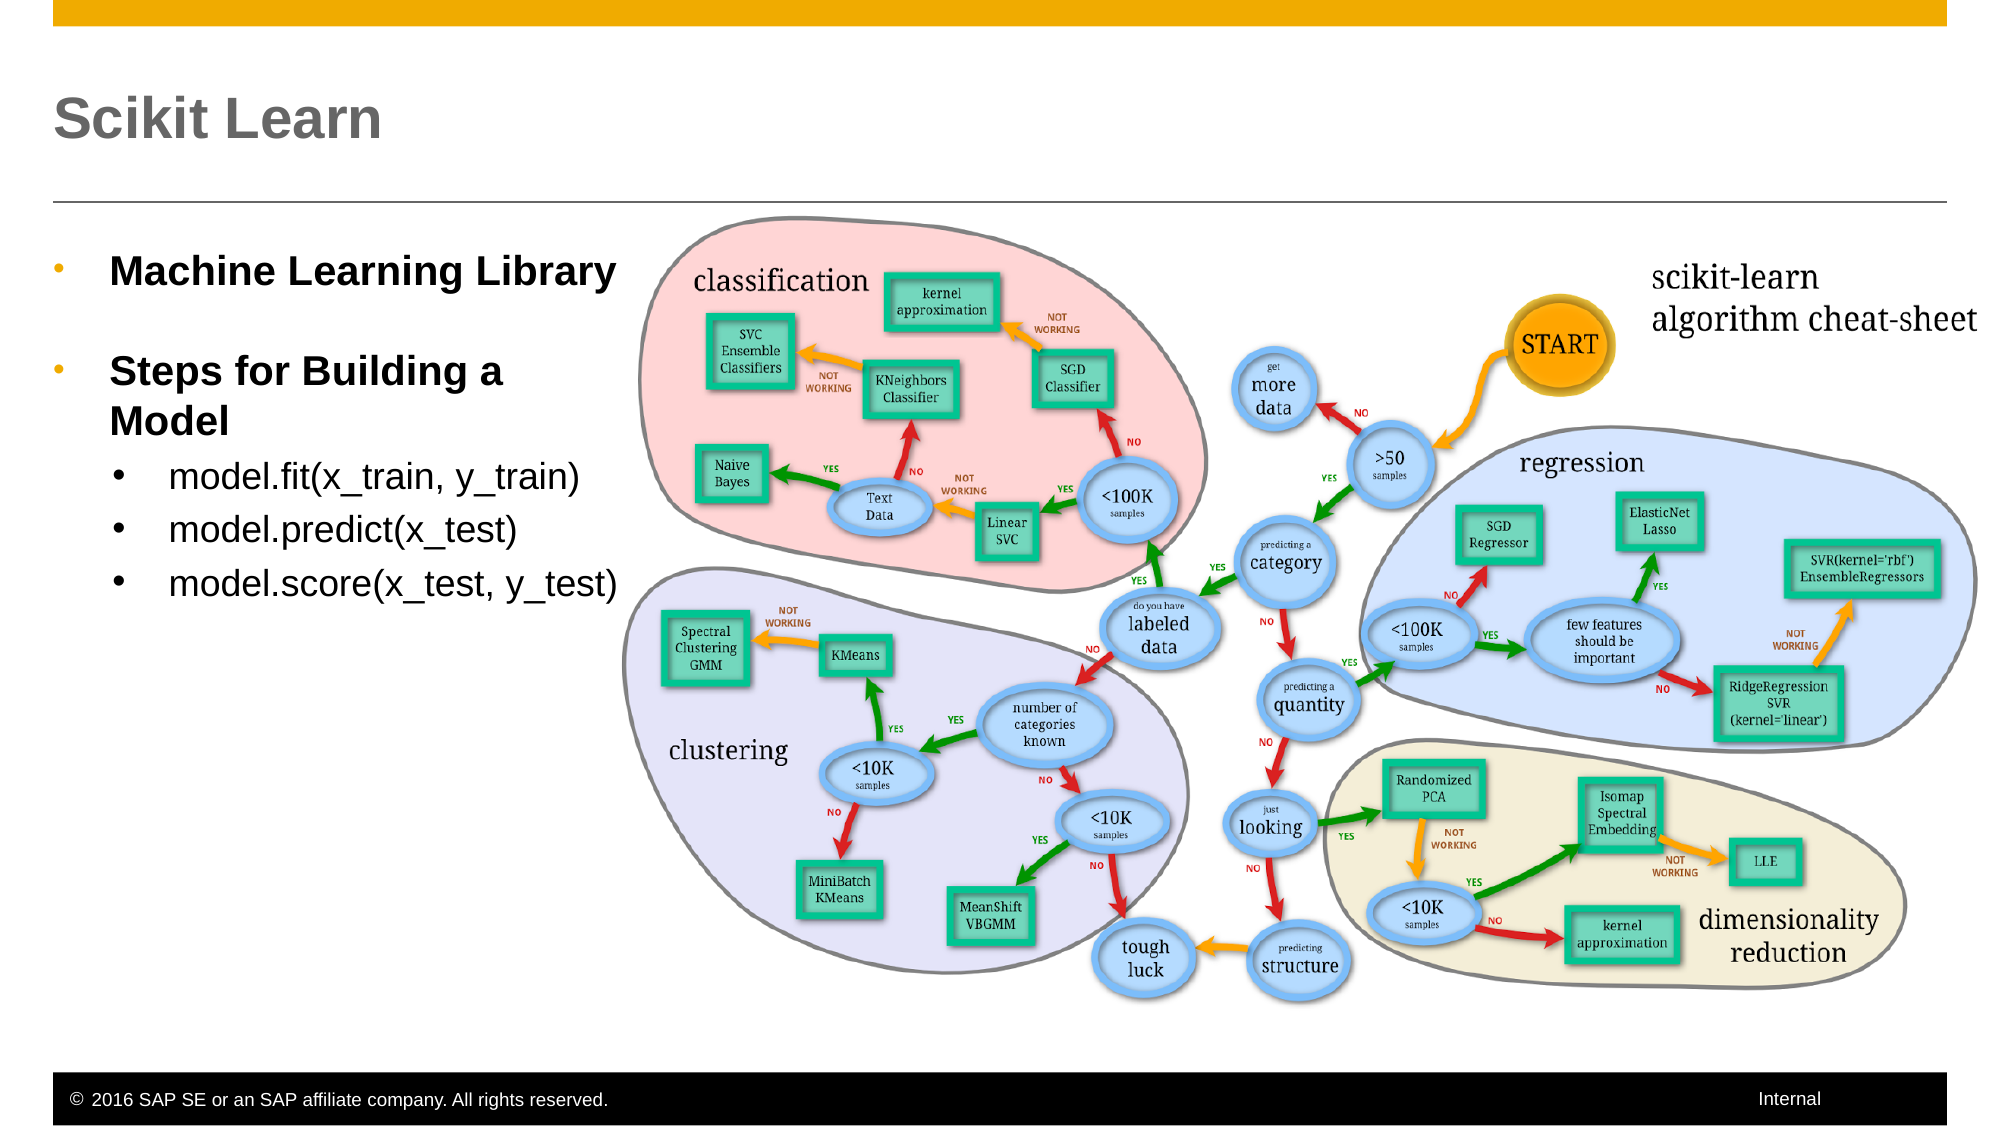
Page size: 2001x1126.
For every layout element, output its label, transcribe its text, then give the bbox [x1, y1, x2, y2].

list Machine Learning Library Steps for Building a Model model.fit(x_train, y_train) model.predict(x_test) model.score(x_test, y_test) [53, 243, 603, 974]
picture [609, 202, 1993, 1015]
title Scikit Learn [53, 53, 1947, 178]
